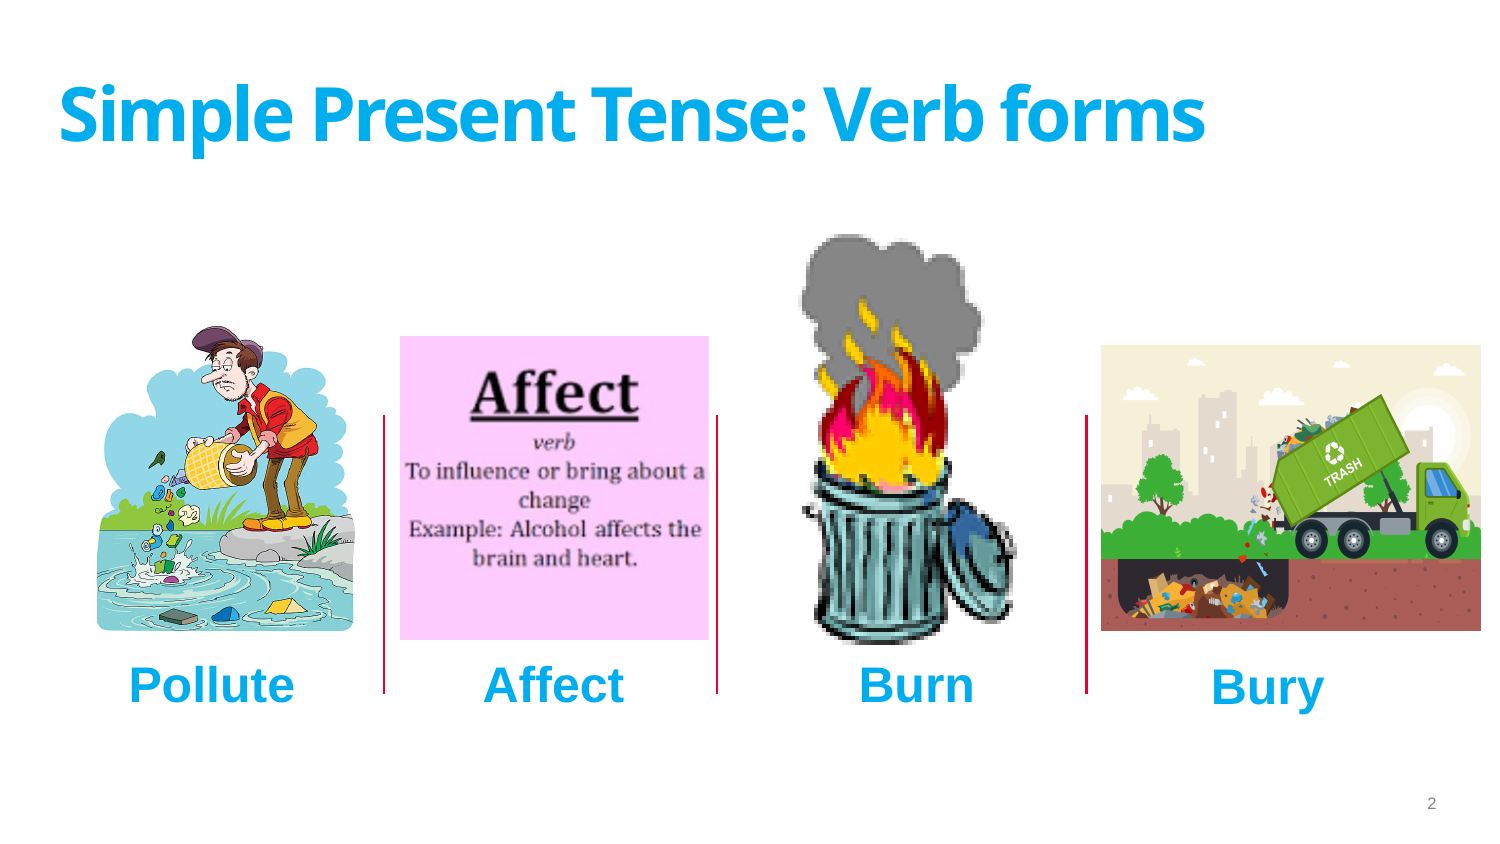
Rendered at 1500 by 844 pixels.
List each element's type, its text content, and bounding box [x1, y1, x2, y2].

slide_number 2 [1396, 790, 1452, 816]
picture [794, 234, 1023, 646]
text_box Burn [735, 644, 1099, 765]
picture [96, 326, 356, 632]
title Simple Present Tense: Verb forms [59, 62, 1438, 151]
text_box Pollute [40, 644, 372, 720]
picture [399, 336, 710, 641]
text_box Affect [372, 644, 735, 765]
text_box Bury [1086, 646, 1449, 722]
picture [1101, 345, 1481, 632]
